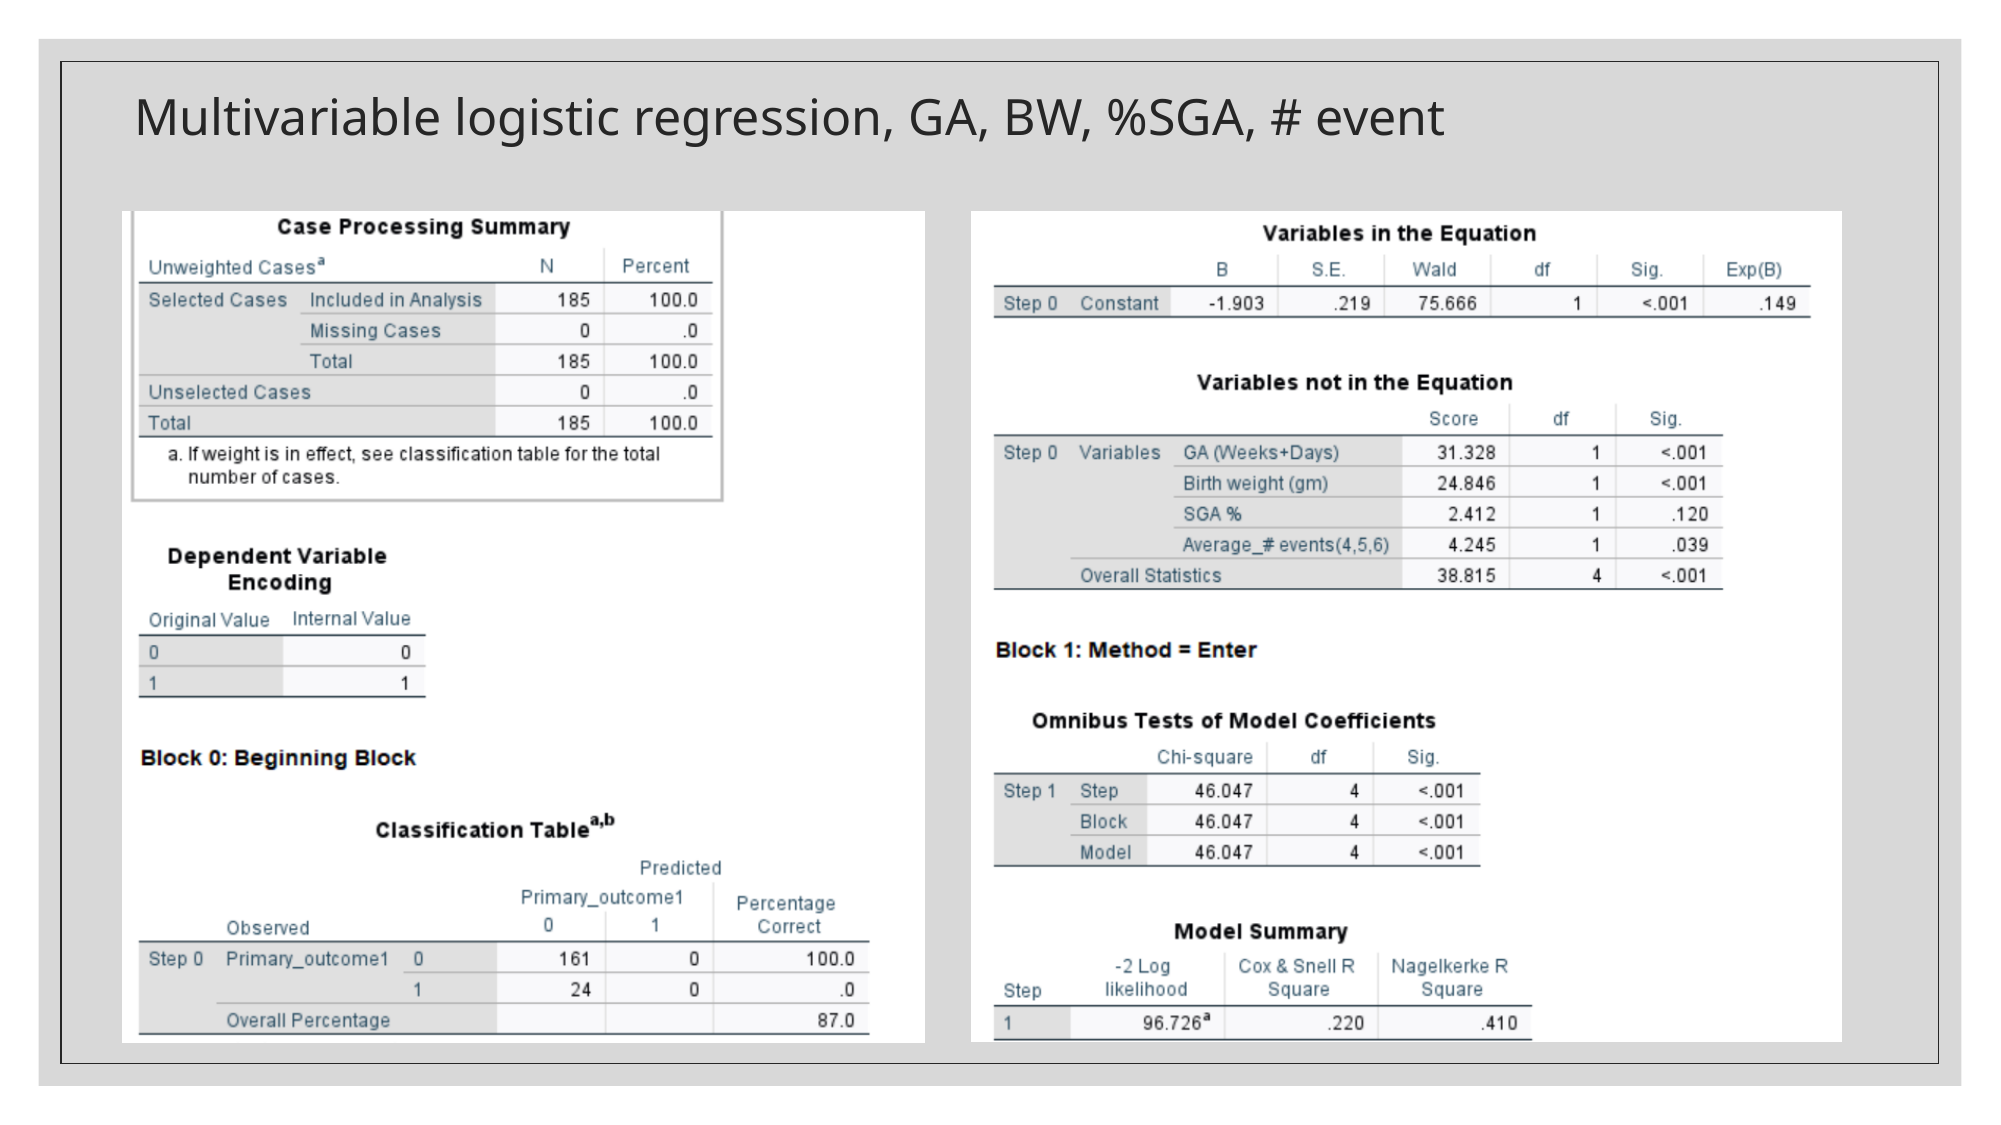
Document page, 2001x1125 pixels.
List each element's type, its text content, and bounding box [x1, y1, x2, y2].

title Multivariable logistic regression, GA, BW, %SGA, # event [119, 108, 1770, 221]
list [122, 211, 925, 1043]
picture [971, 211, 1842, 1042]
